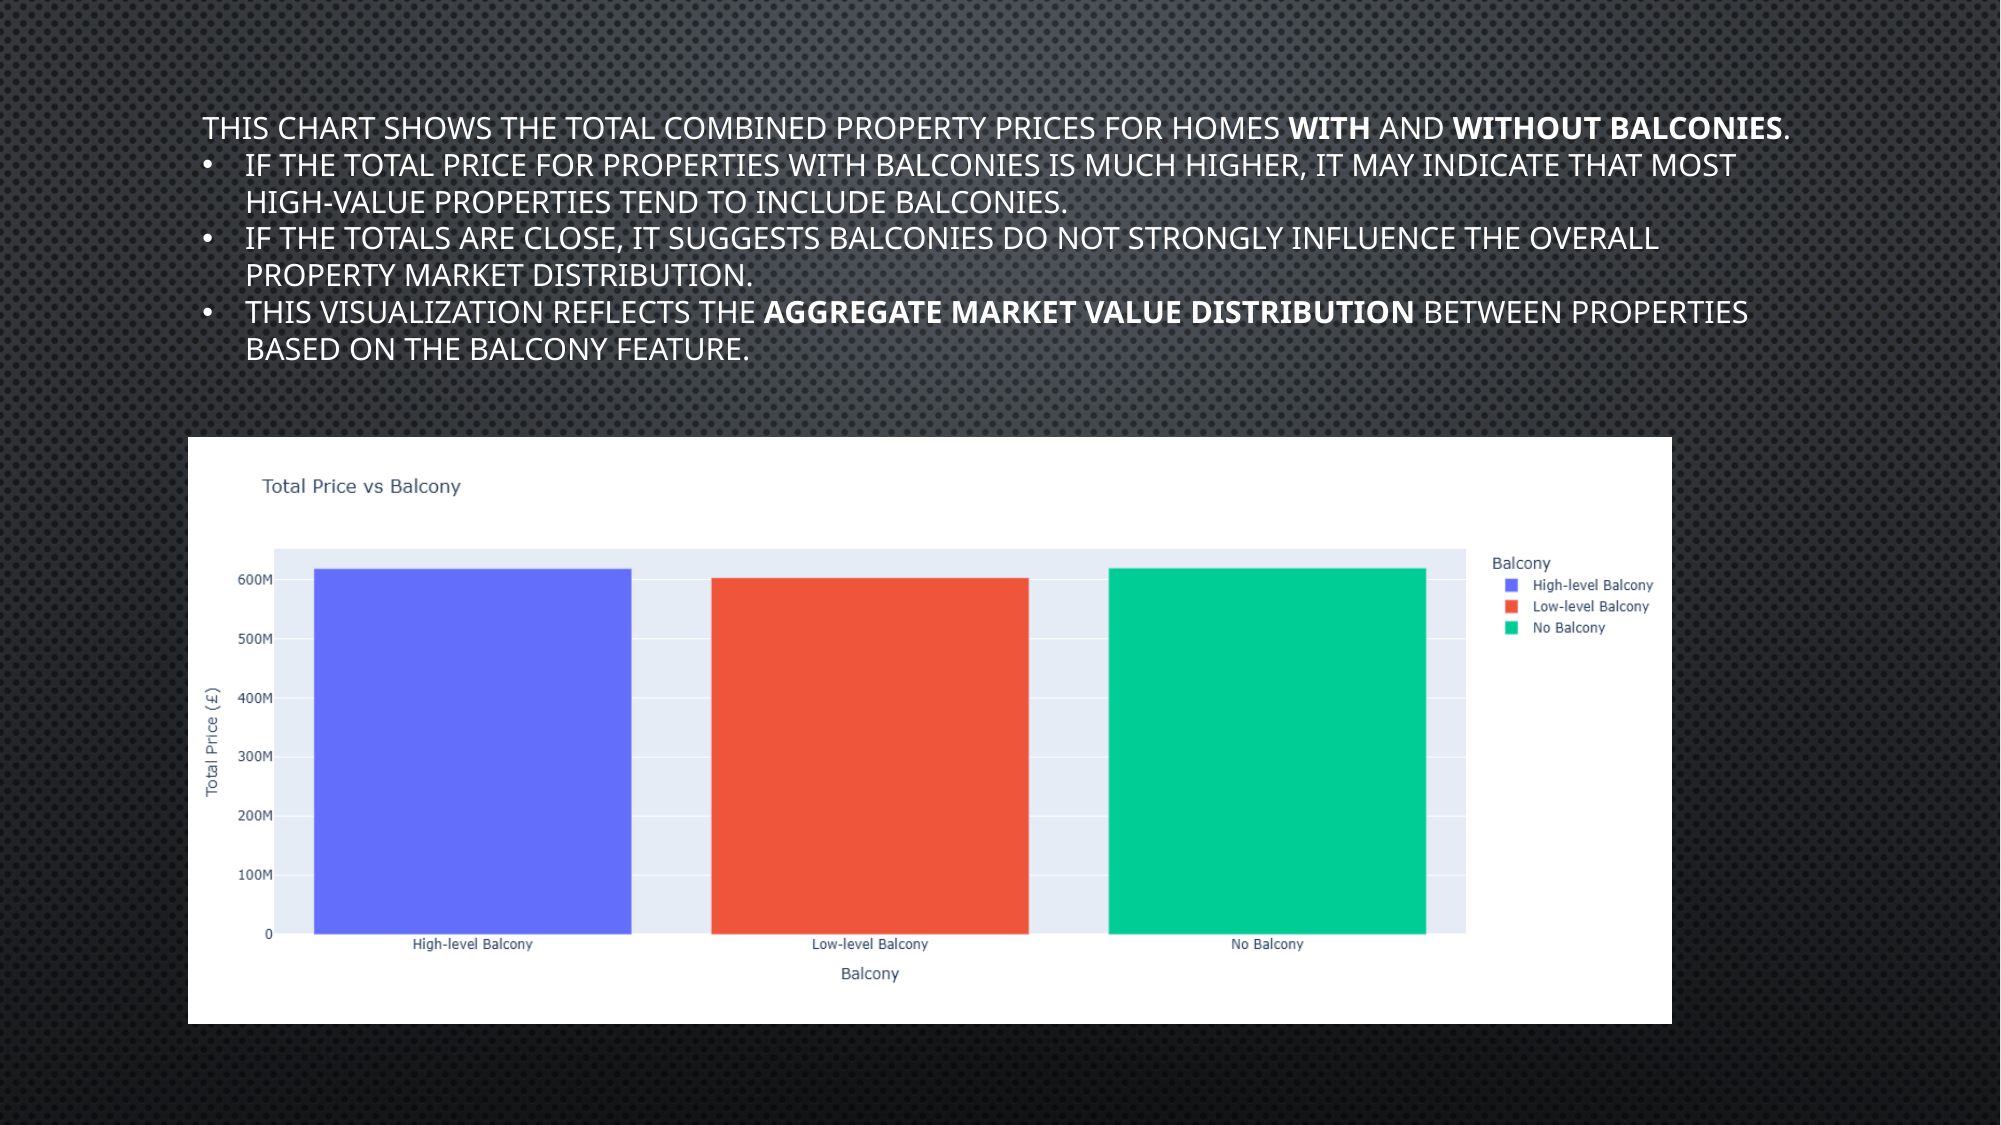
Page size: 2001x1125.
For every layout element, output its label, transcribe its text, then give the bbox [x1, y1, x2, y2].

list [188, 437, 1673, 1024]
picture [0, 0, 2001, 1125]
title THIS CHART SHOWS THE TOTAL COMBINED PROPERTY PRICES FOR HOMES WITH AND WITHOUT BALCONIES. IF THE TOTAL PRICE FOR PROPERTIES WITH BALCONIES IS MUCH HIGHER, IT MAY INDICATE THAT MOST HIGH-VALUE PROPERTIES TEND TO INCLUDE BALCONIES. IF THE TOTALS ARE CLOSE, IT SUGGESTS BALCONIES DO NOT STRONGLY INFLUENCE THE OVERALL PROPERTY MARKET DISTRIBUTION. THIS VISUALIZATION REFLECTS THE AGGREGATE MARKET VALUE DISTRIBUTION BETWEEN PROPERTIES BASED ON THE BALCONY FEATURE. [187, 99, 1813, 413]
